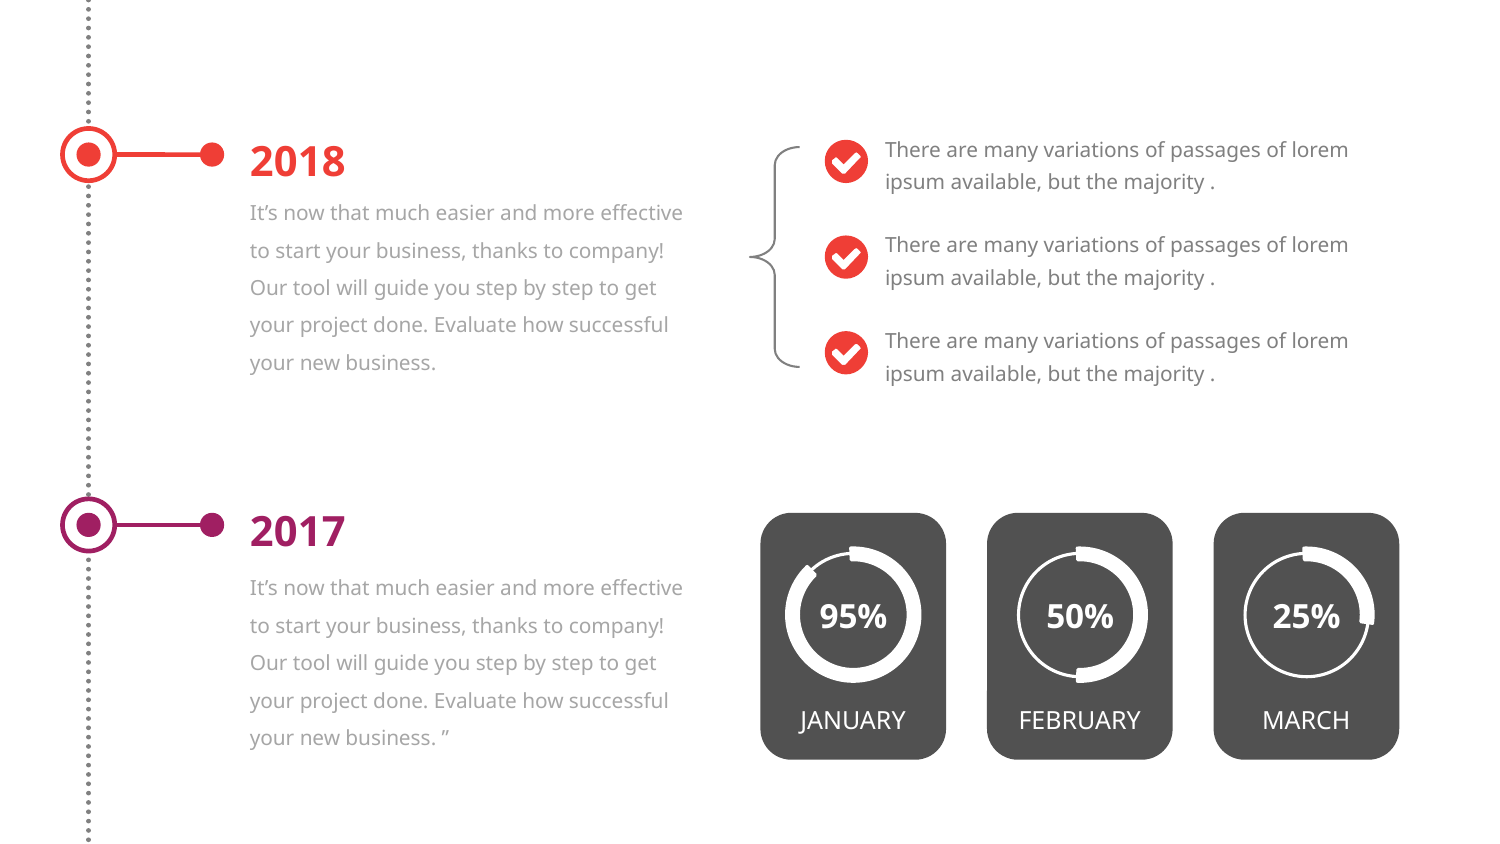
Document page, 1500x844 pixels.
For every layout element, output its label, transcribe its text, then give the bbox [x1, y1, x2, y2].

text_box It’s now that much easier and more effective to start your business, thanks to company! Our tool will guide you step by step to get your project done. Evaluate how successful your new business. [249, 180, 700, 382]
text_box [1239, 547, 1374, 682]
text_box [986, 512, 1173, 760]
text_box [824, 235, 869, 279]
text_box [760, 512, 947, 760]
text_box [62, 128, 115, 181]
text_box FEBRUARY [1003, 697, 1156, 742]
text_box [200, 512, 225, 537]
text_box [824, 331, 869, 375]
text_box [824, 139, 869, 184]
text_box 2018 [249, 124, 700, 180]
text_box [786, 547, 921, 682]
text_box [1213, 512, 1400, 760]
text_box It’s now that much easier and more effective to start your business, thanks to company! Our tool will guide you step by step to get your project done. Evaluate how successful your new business. ” [249, 555, 700, 758]
text_box JANUARY [785, 697, 921, 742]
text_box [749, 146, 800, 368]
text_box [884, 129, 1400, 385]
text_box MARCH [1247, 697, 1366, 742]
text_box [1012, 547, 1147, 682]
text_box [62, 498, 115, 552]
text_box [200, 142, 225, 167]
text_box 2017 [249, 495, 700, 555]
